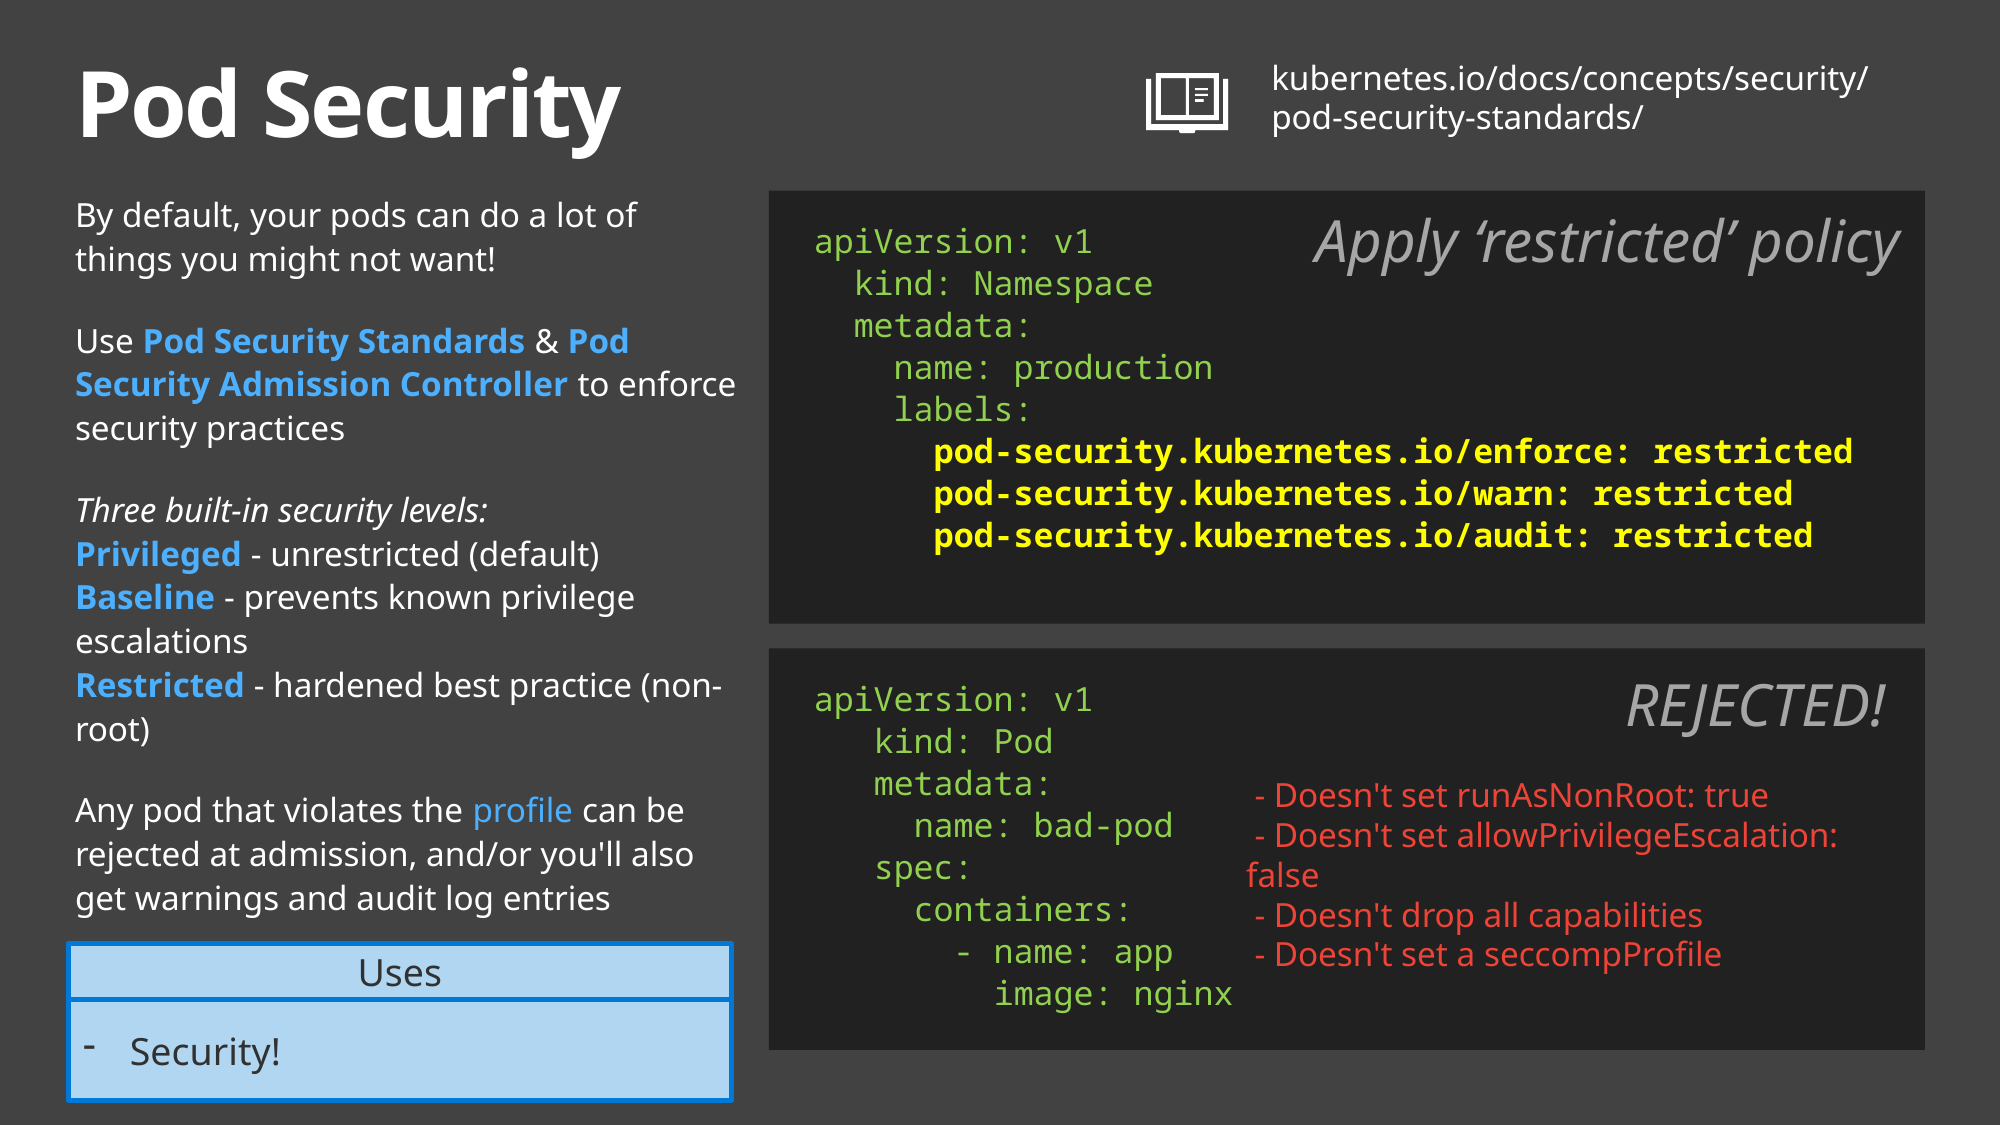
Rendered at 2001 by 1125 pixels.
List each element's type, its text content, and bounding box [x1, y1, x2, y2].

list apiVersion: v1 kind: Namespace metadata: name: production labels: pod-security.kubernetes.io/enforce: restricted pod-security.kubernetes.io/warn: restricted pod-security.kubernetes.io/audit: restricted [769, 190, 1925, 624]
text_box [768, 648, 1925, 1050]
text_box Apply ‘restricted’ policy [1244, 204, 1900, 275]
title Pod Security [75, 58, 1200, 177]
list By default, your pods can do a lot of things you might not want! Use Pod Security Standards & Pod Security Admission Controller to enforce security practices Three built-in security levels: Privileged - unrestricted (default) Baseline - prevents known privilege escalations Restricted - hardened best practice (non-root) Any pod that violates the profile can be rejected at admission, and/or you'll also get warnings and audit log entries [75, 190, 769, 886]
text_box kubernetes.io/docs/concepts/security/pod-security-standards/ [1256, 49, 1914, 145]
picture [1142, 58, 1232, 147]
text_box Uses [68, 943, 732, 1000]
text_box Security! [68, 1000, 732, 1101]
